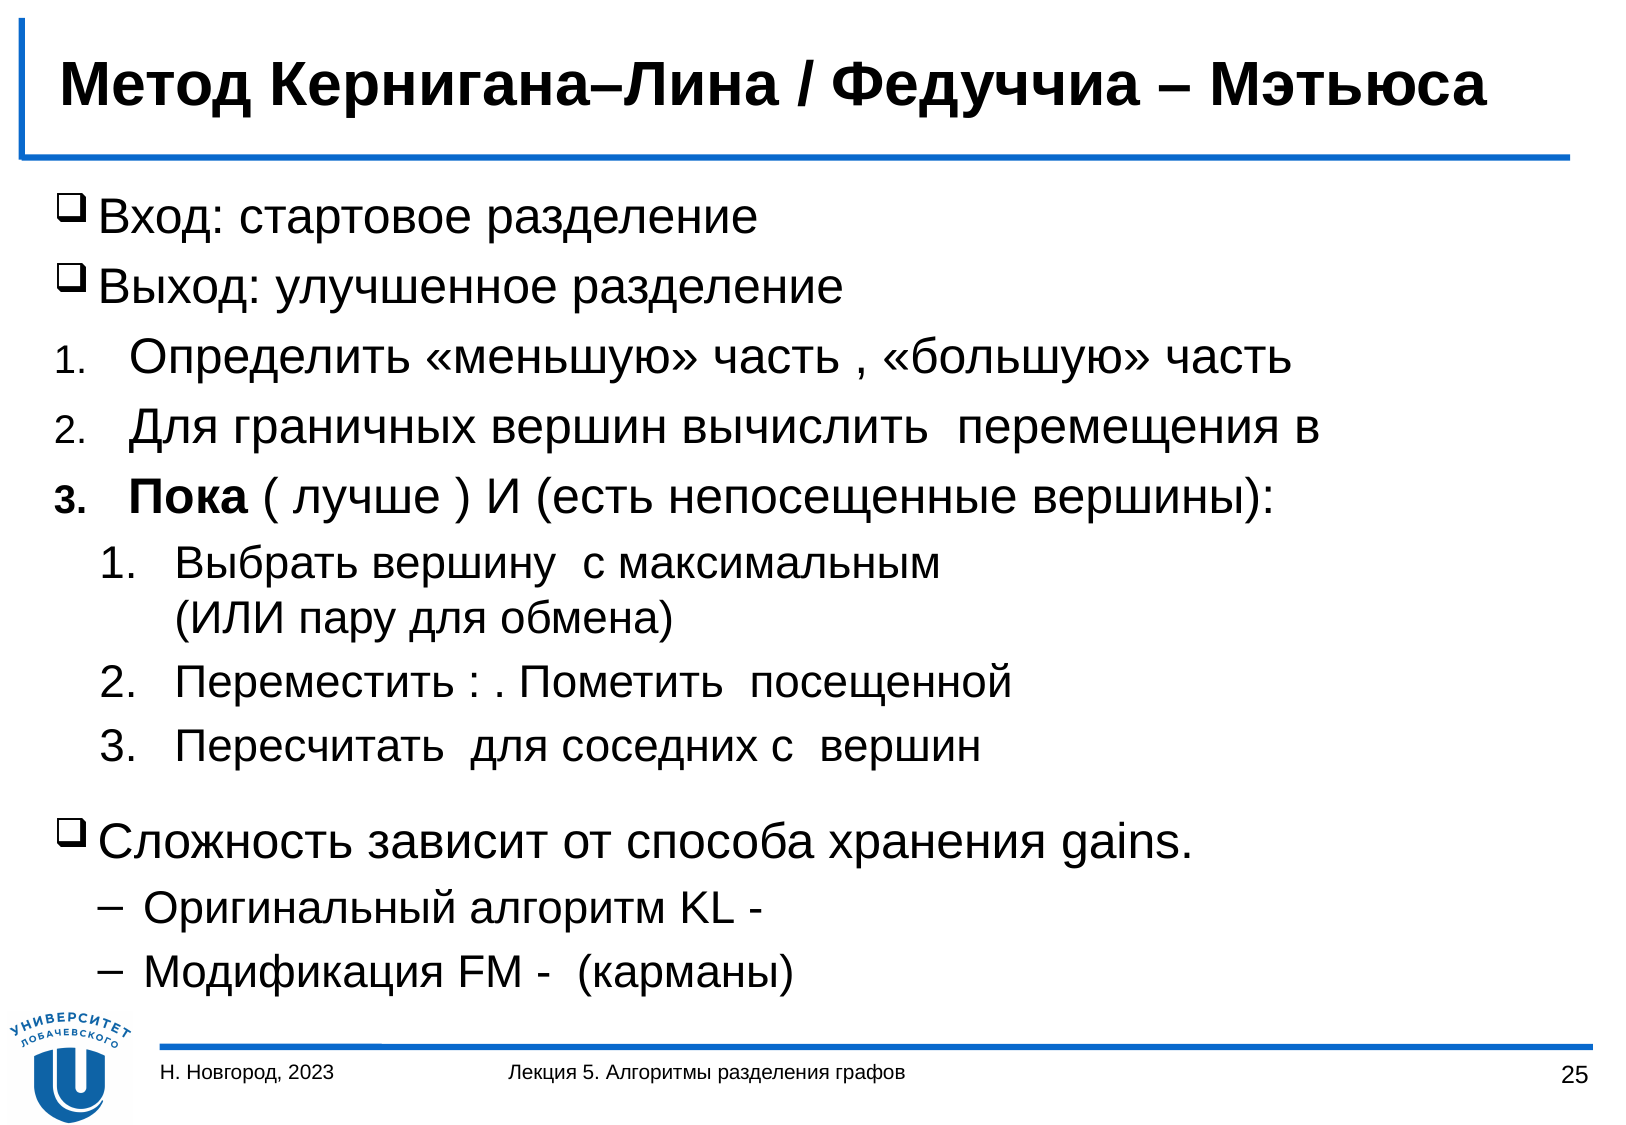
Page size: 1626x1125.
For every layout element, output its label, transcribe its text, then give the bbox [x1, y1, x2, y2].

slide_number Н. Новгород, 2023 [144, 1051, 482, 1125]
picture [7, 1011, 133, 1125]
footer Лекция 5. Алгоритмы разделения графов [493, 1051, 1439, 1125]
title Метод Кернигана–Лина / Федуччиа – Мэтьюса [44, 33, 1598, 127]
slide_number 25 [1450, 1051, 1605, 1125]
